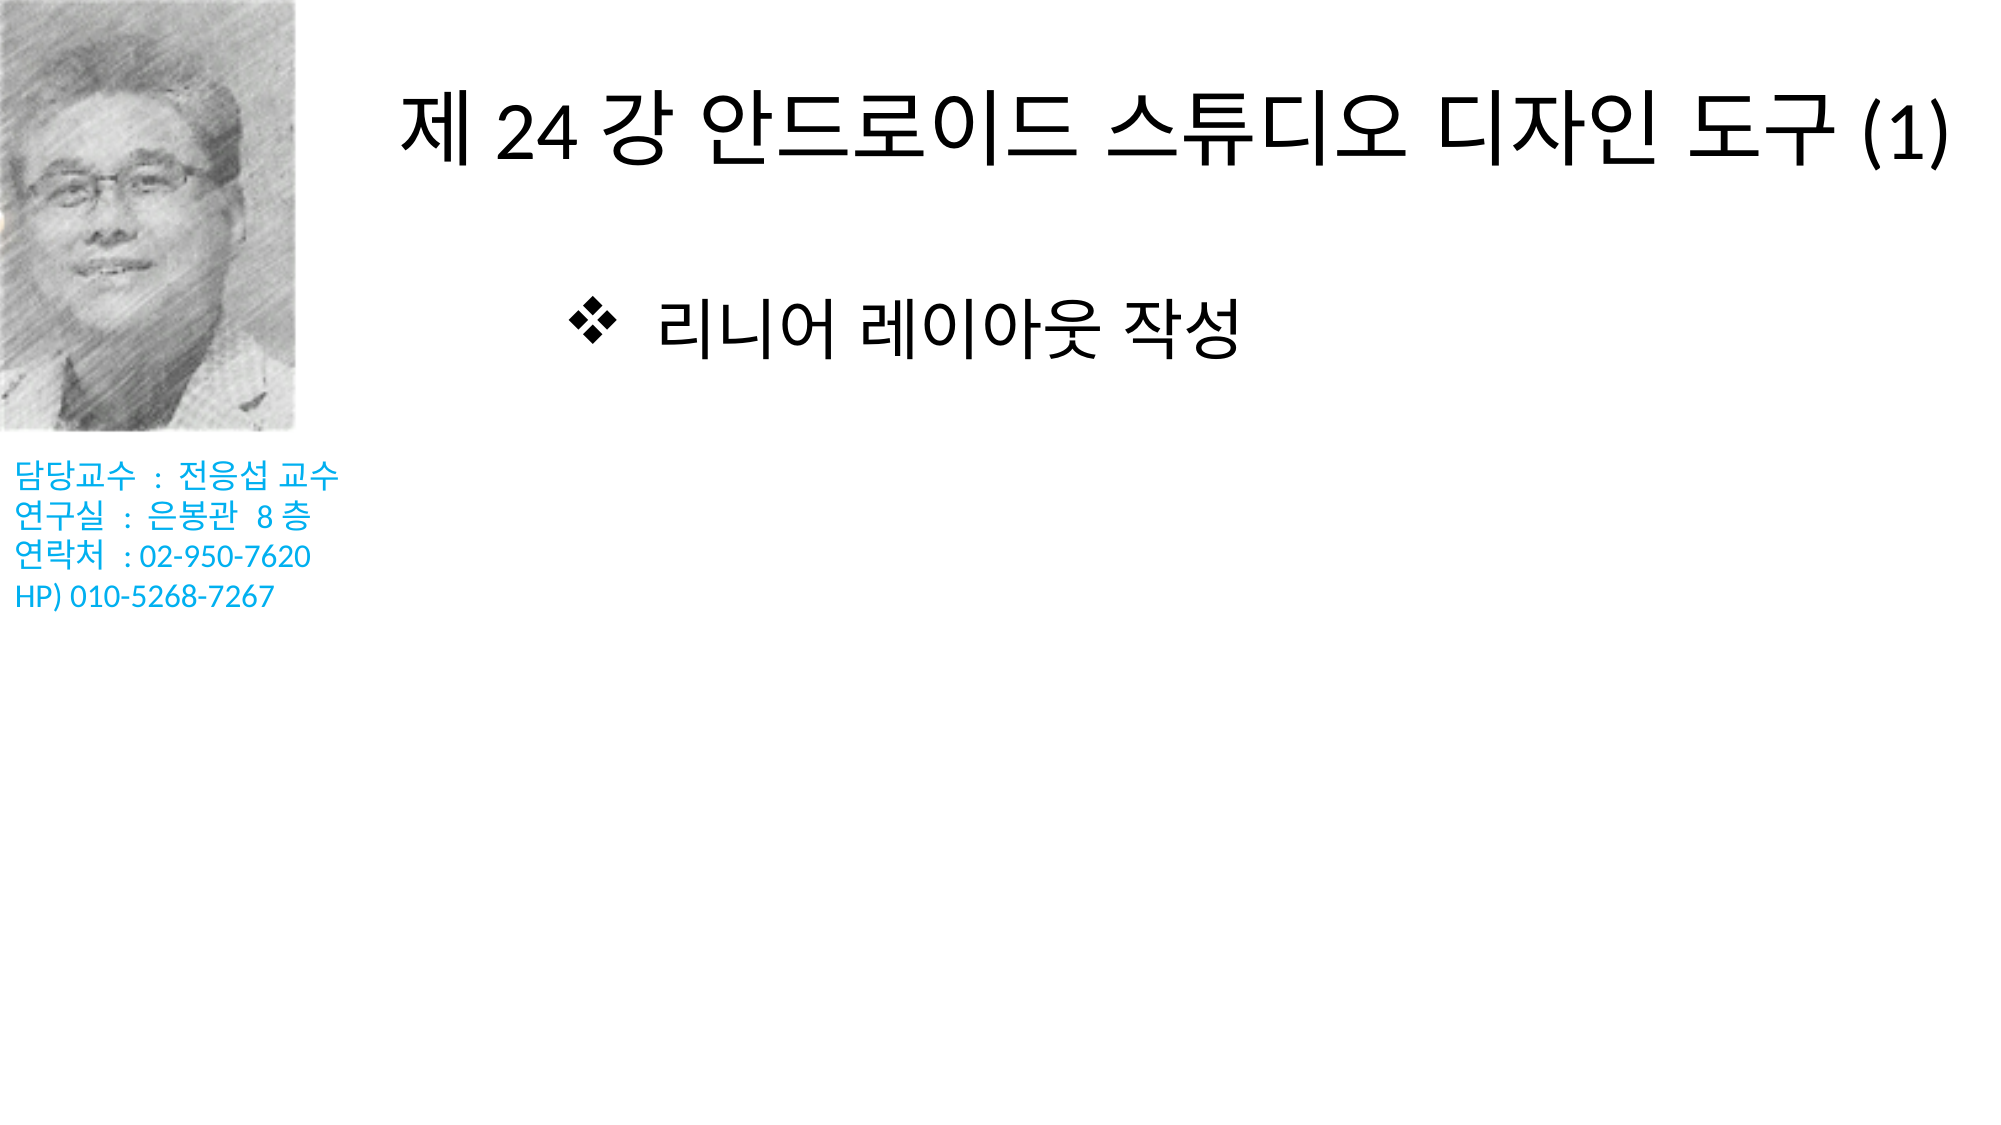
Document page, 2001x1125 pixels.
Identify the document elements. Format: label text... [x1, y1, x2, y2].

text_box 제24강 안드로이드 스튜디오 디자인 도구(1) [383, 68, 1968, 184]
text_box 리니어 레이아웃 작성 [548, 280, 1301, 376]
text_box 담당교수 : 전응섭 교수 연구실 : 은봉관 8층 연락처 : 02-950-7620 HP) 010-5268-7267 [0, 447, 456, 622]
picture [0, 0, 299, 435]
